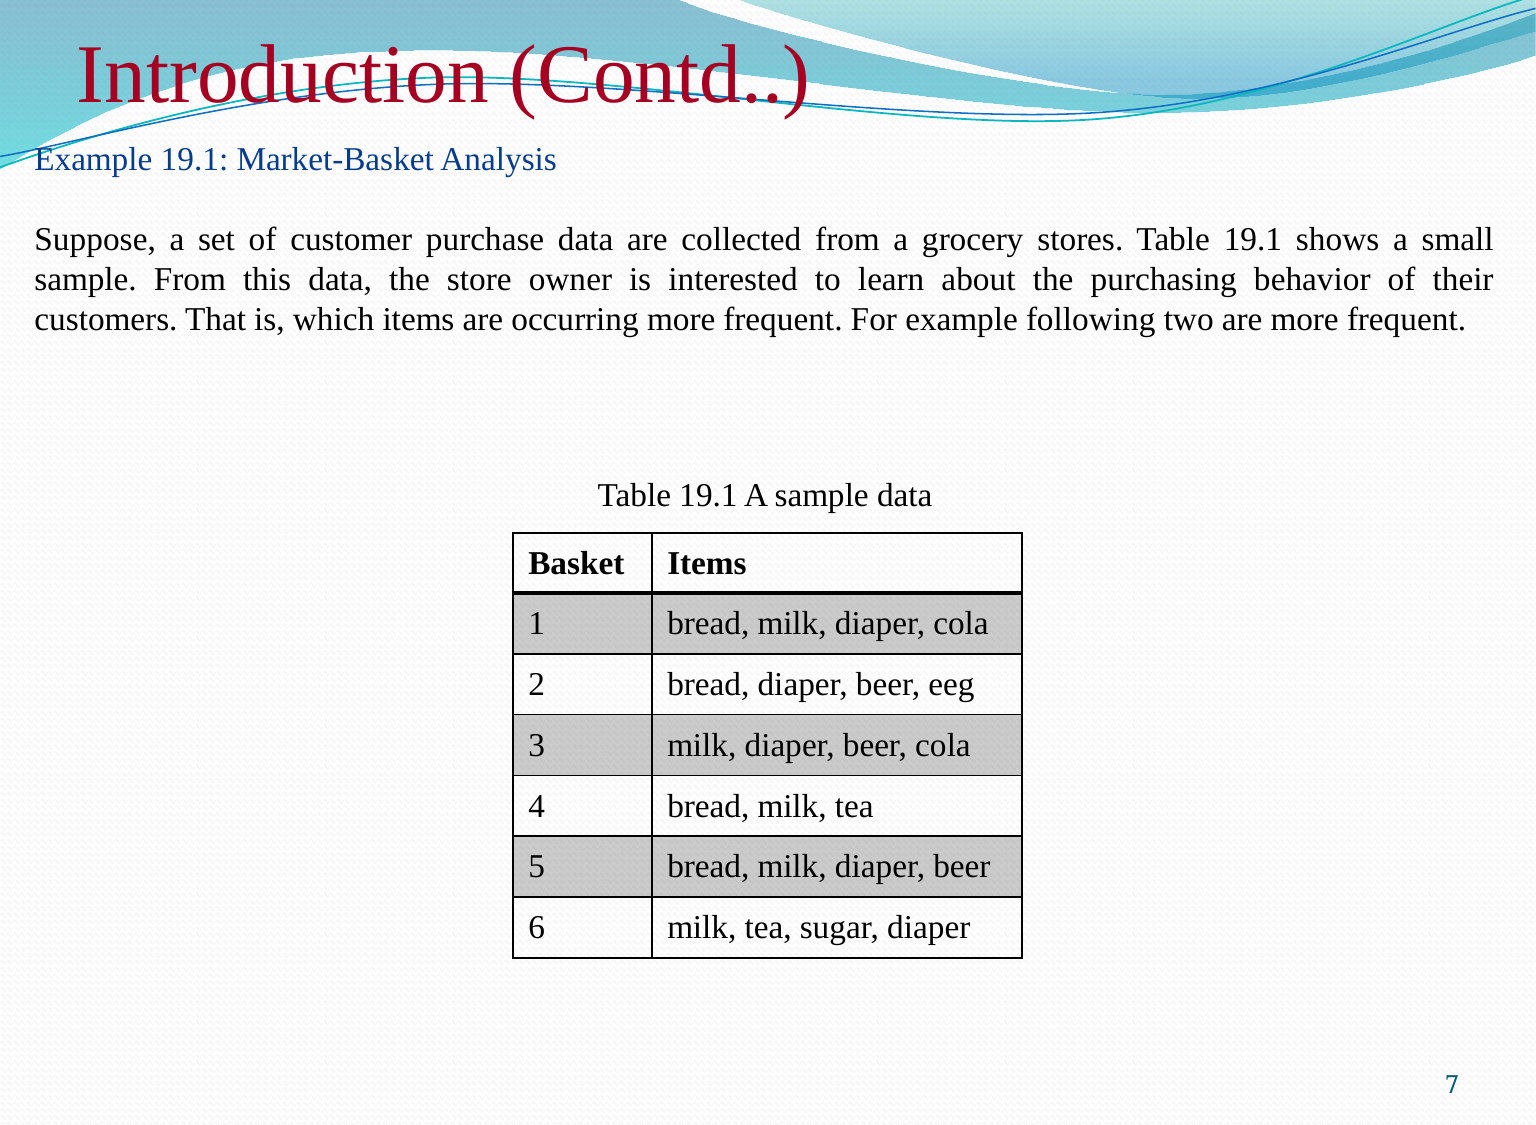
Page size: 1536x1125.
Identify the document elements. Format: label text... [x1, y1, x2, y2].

slide_number 7 [1330, 1042, 1459, 1103]
table_cell 3 [514, 715, 651, 775]
table_header Items [653, 534, 1021, 591]
table_cell 2 [514, 655, 651, 714]
table_header Basket [514, 534, 651, 591]
table_cell milk, diaper, beer, cola [653, 715, 1021, 775]
table_cell 4 [514, 776, 651, 835]
table_cell bread, milk, diaper, beer [653, 837, 1021, 896]
table_cell 1 [514, 595, 651, 653]
table_cell bread, milk, tea [653, 776, 1021, 835]
table_cell 6 [514, 898, 651, 957]
table_cell bread, diaper, beer, eeg [653, 655, 1021, 714]
table_cell milk, tea, sugar, diaper [653, 898, 1021, 957]
table_cell 5 [514, 837, 651, 896]
title Introduction (Contd..) [76, 4, 1459, 115]
text_box Table 19.1 A sample data [253, 466, 1278, 521]
list [39, 115, 1492, 1103]
table_cell bread, milk, diaper, cola [653, 595, 1021, 653]
